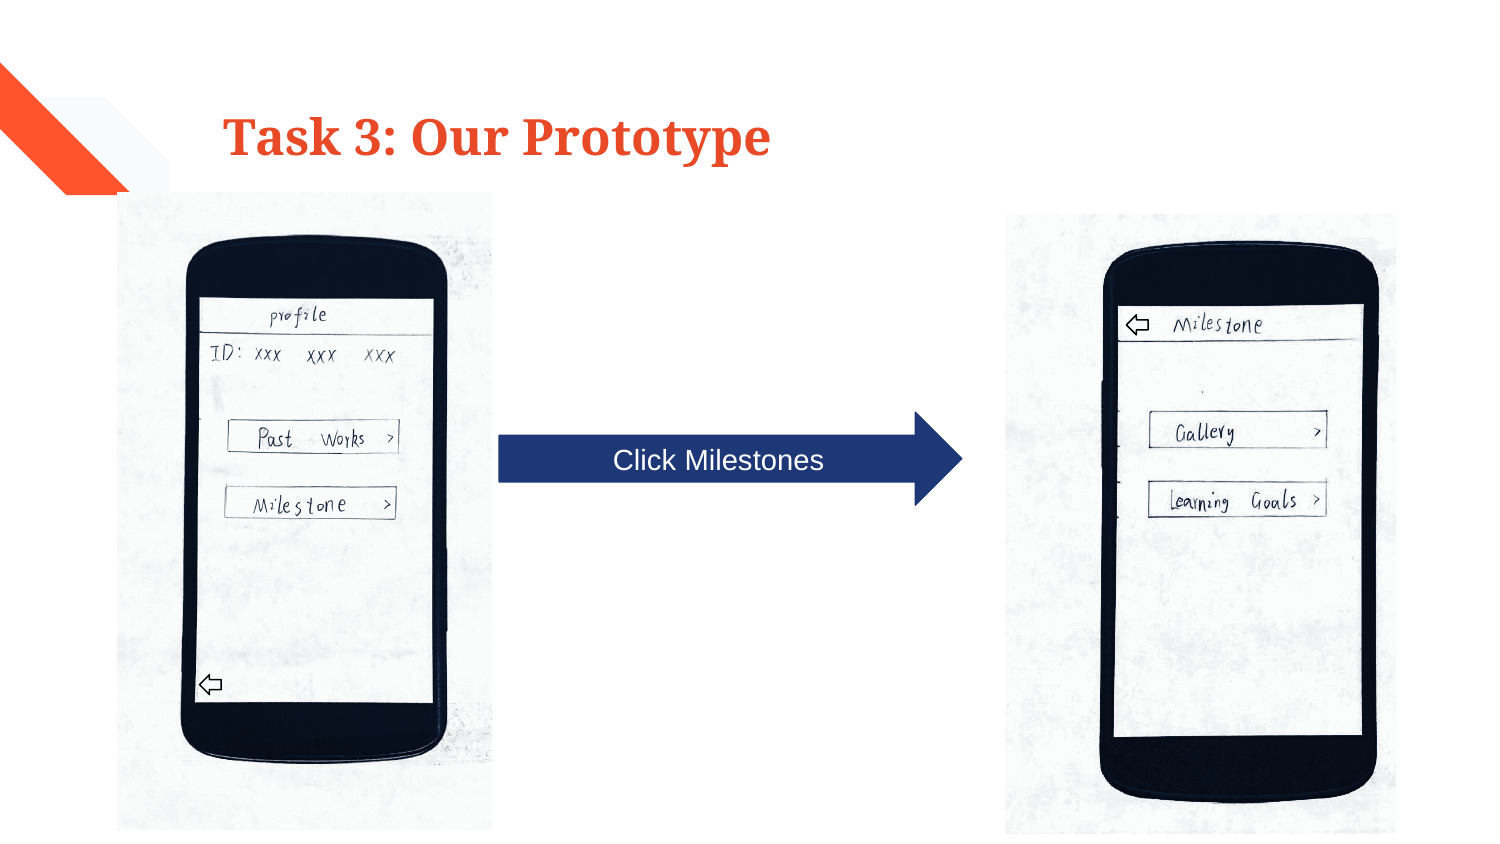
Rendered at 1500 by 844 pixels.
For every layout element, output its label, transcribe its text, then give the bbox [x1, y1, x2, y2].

picture [1004, 214, 1397, 834]
title Task 3: Our Prototype [212, 64, 1368, 215]
text_box Click Milestones [499, 412, 962, 506]
picture [116, 191, 492, 830]
